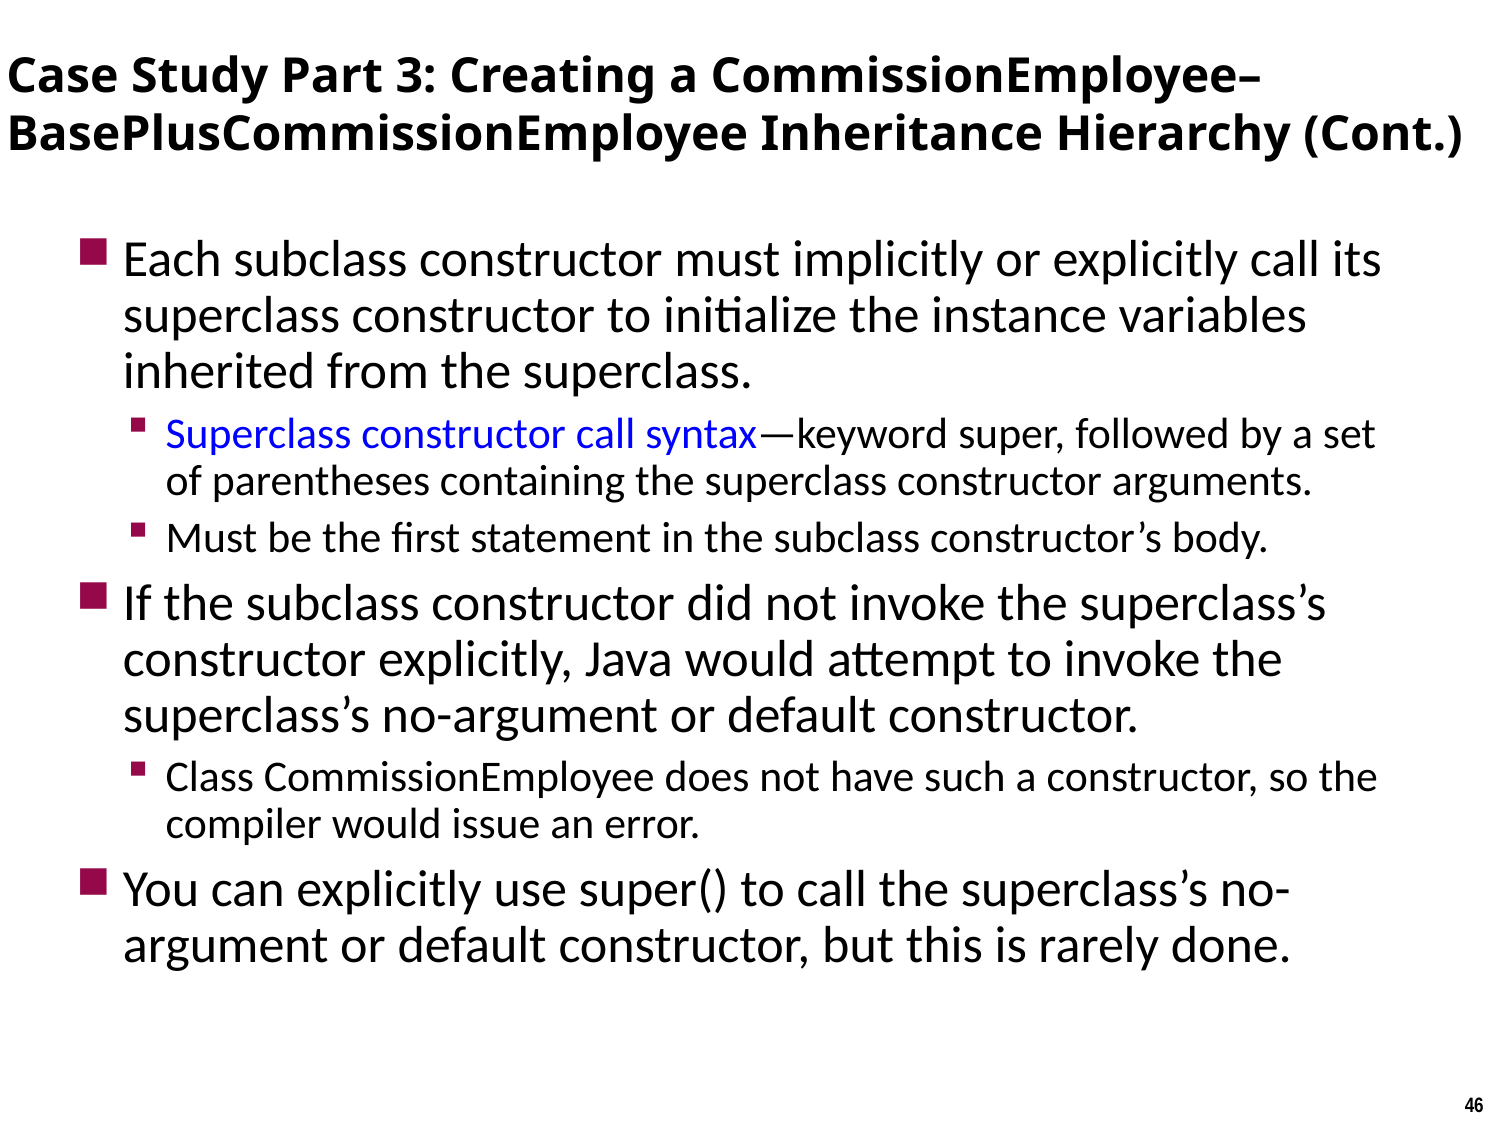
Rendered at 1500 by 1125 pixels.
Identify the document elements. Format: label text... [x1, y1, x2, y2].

title Case Study Part 3: Creating a CommissionEmployee–BasePlusCommissionEmployee Inheritance Hierarchy (Cont.) [0, 12, 1500, 192]
list Each subclass constructor must implicitly or explicitly call its superclass constructor to initialize the instance variables inherited from the superclass. Superclass constructor call syntax—keyword super, followed by a set of parentheses containing the superclass constructor arguments. Must be the first statement in the subclass constructor’s body. If the subclass constructor did not invoke the superclass’s constructor explicitly, Java would attempt to invoke the superclass’s no-argument or default constructor. Class CommissionEmployee does not have such a constructor, so the compiler would issue an error. You can explicitly use super() to call the superclass’s no-argument or default constructor, but this is rarely done. [74, 224, 1426, 1006]
